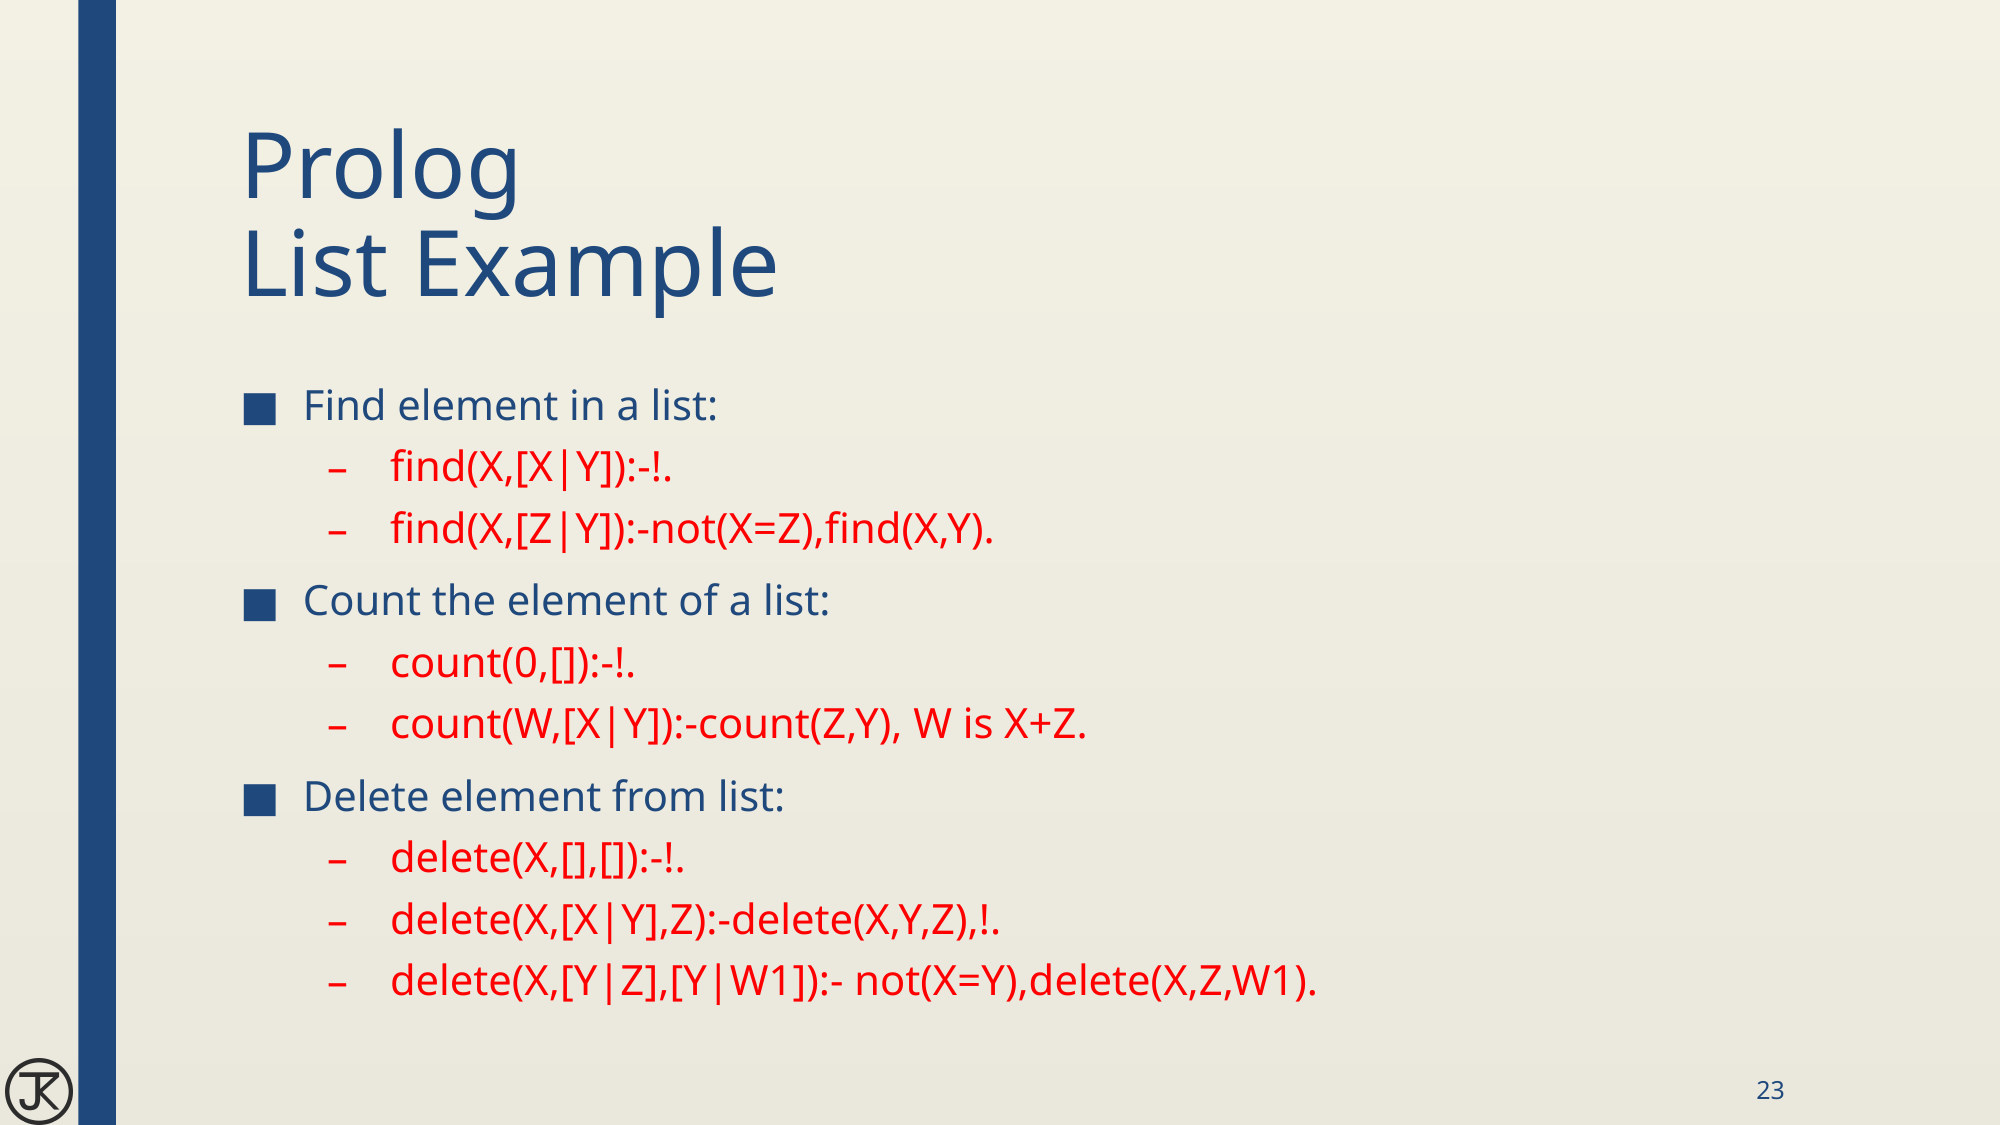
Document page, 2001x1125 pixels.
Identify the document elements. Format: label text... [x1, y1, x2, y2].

slide_number 23 [1553, 1058, 1800, 1125]
picture [5, 1058, 73, 1125]
list Find element in a list: find(X,[X|Y]):-!. find(X,[Z|Y]):-not(X=Z),find(X,Y). Count the element of a list: count(0,[]):-!. count(W,[X|Y]):-count(Z,Y), W is X+Z. Delete element from list: delete(X,[],[]):-!. delete(X,[X|Y],Z):-delete(X,Y,Z),!. delete(X,[Y|Z],[Y|W1]):- not(X=Y),delete(X,Z,W1). [225, 375, 1800, 1030]
title Prolog List Example [225, 112, 1800, 357]
